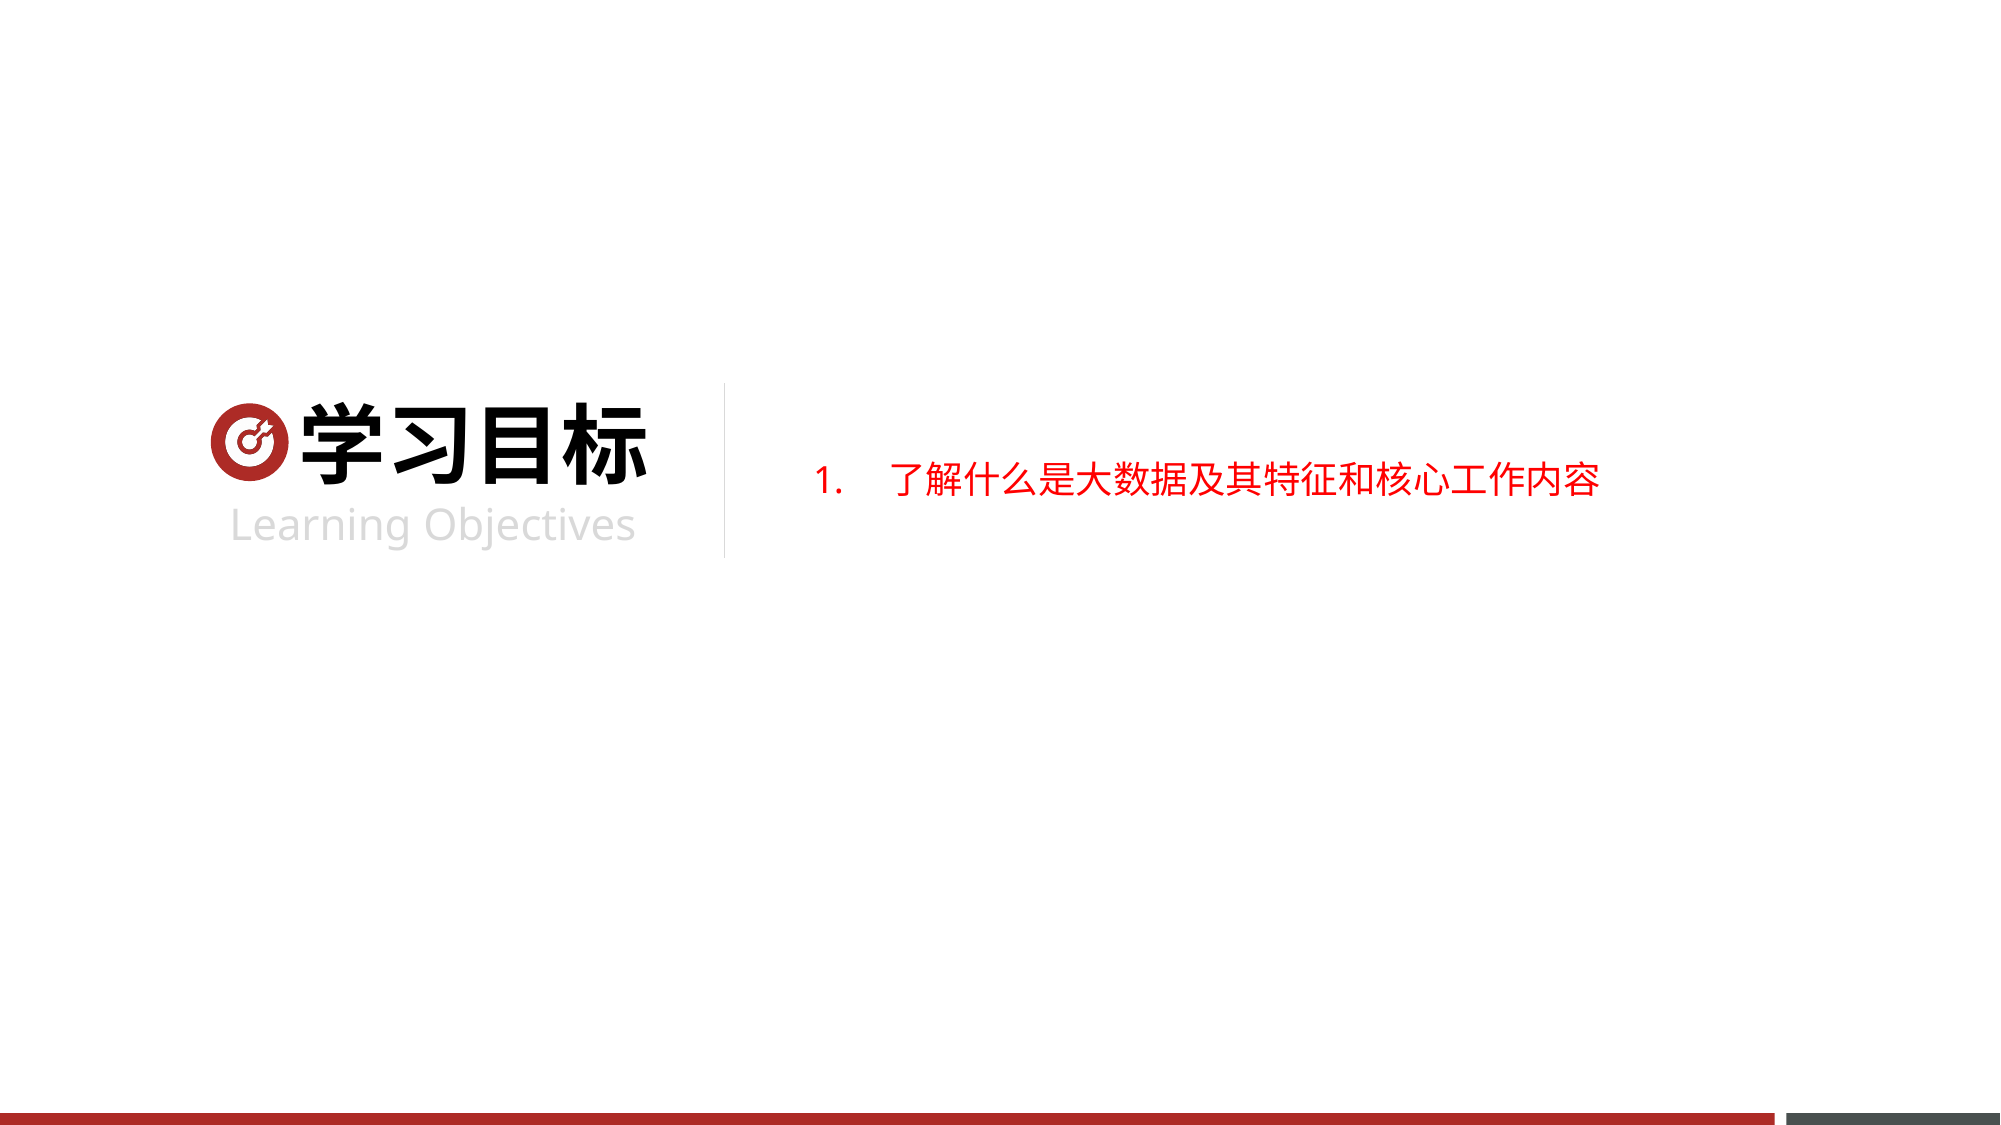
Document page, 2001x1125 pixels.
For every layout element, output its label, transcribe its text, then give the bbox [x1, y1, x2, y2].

picture [216, 408, 283, 476]
list 了解什么是大数据及其特征和核心工作内容 [798, 178, 1832, 734]
